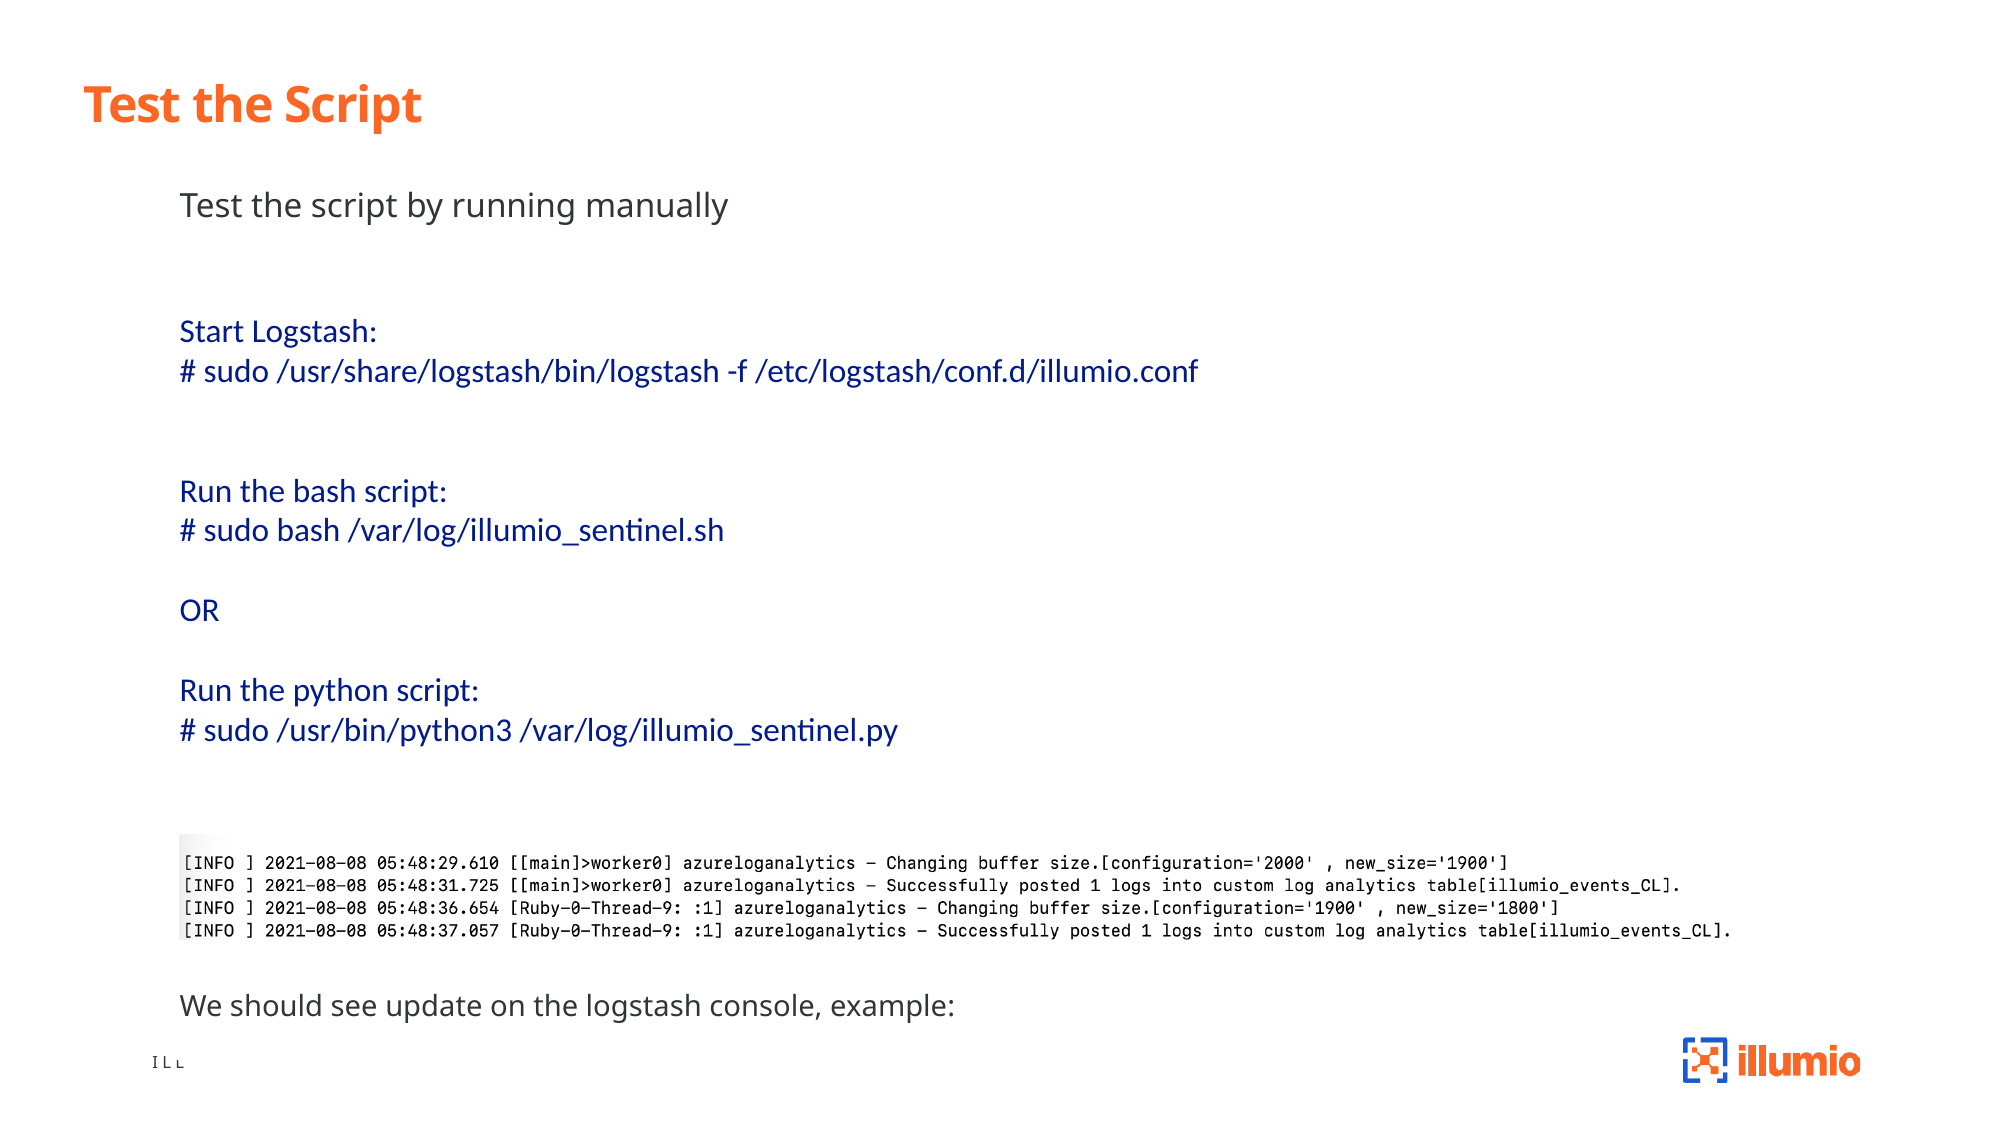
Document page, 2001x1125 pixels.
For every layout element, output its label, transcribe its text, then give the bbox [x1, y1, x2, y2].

text_box Start Logstash: # sudo /usr/share/logstash/bin/logstash -f /etc/logstash/conf.d/illumio.conf Run the bash script: # sudo bash /var/log/illumio_sentinel.sh OR Run the python script: # sudo /usr/bin/python3 /var/log/illumio_sentinel.py We should see update on the logstash console, example: [123, 260, 1692, 1090]
title Test the Script [69, 27, 1794, 166]
text_box Test the script by running manually [123, 135, 1692, 385]
picture [179, 834, 1746, 940]
